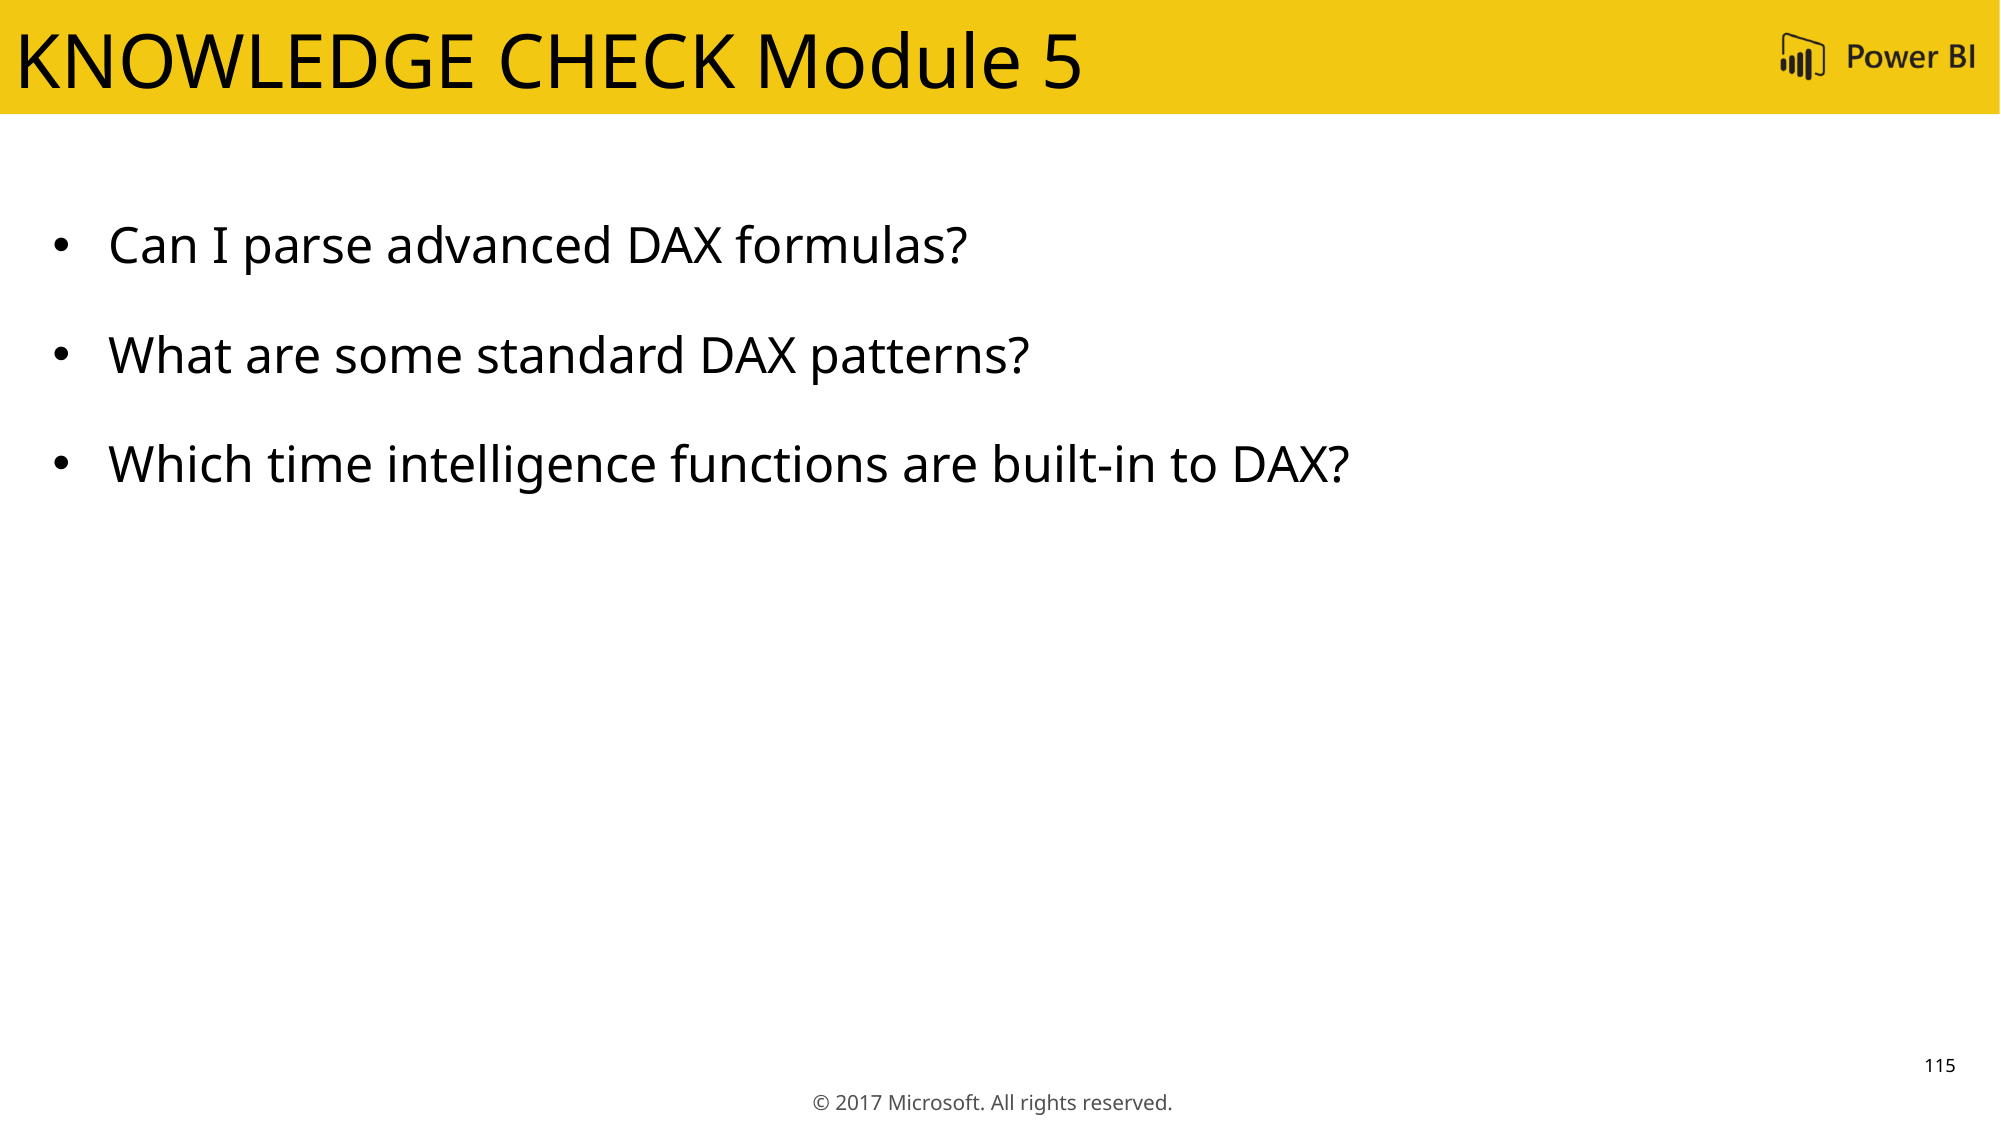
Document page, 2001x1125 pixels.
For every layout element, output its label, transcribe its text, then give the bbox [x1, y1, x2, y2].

text_box Can I parse advanced DAX formulas? What are some standard DAX patterns? Which time intelligence functions are built-in to DAX? [37, 194, 1849, 573]
footer © 2017 Microsoft. All rights reserved. [663, 1084, 1338, 1122]
slide_number 115 [1864, 1056, 1956, 1078]
text_box KNOWLEDGE CHECK Module 5 [0, 5, 1879, 111]
text_box [0, 0, 2000, 115]
picture [1768, 23, 1985, 91]
